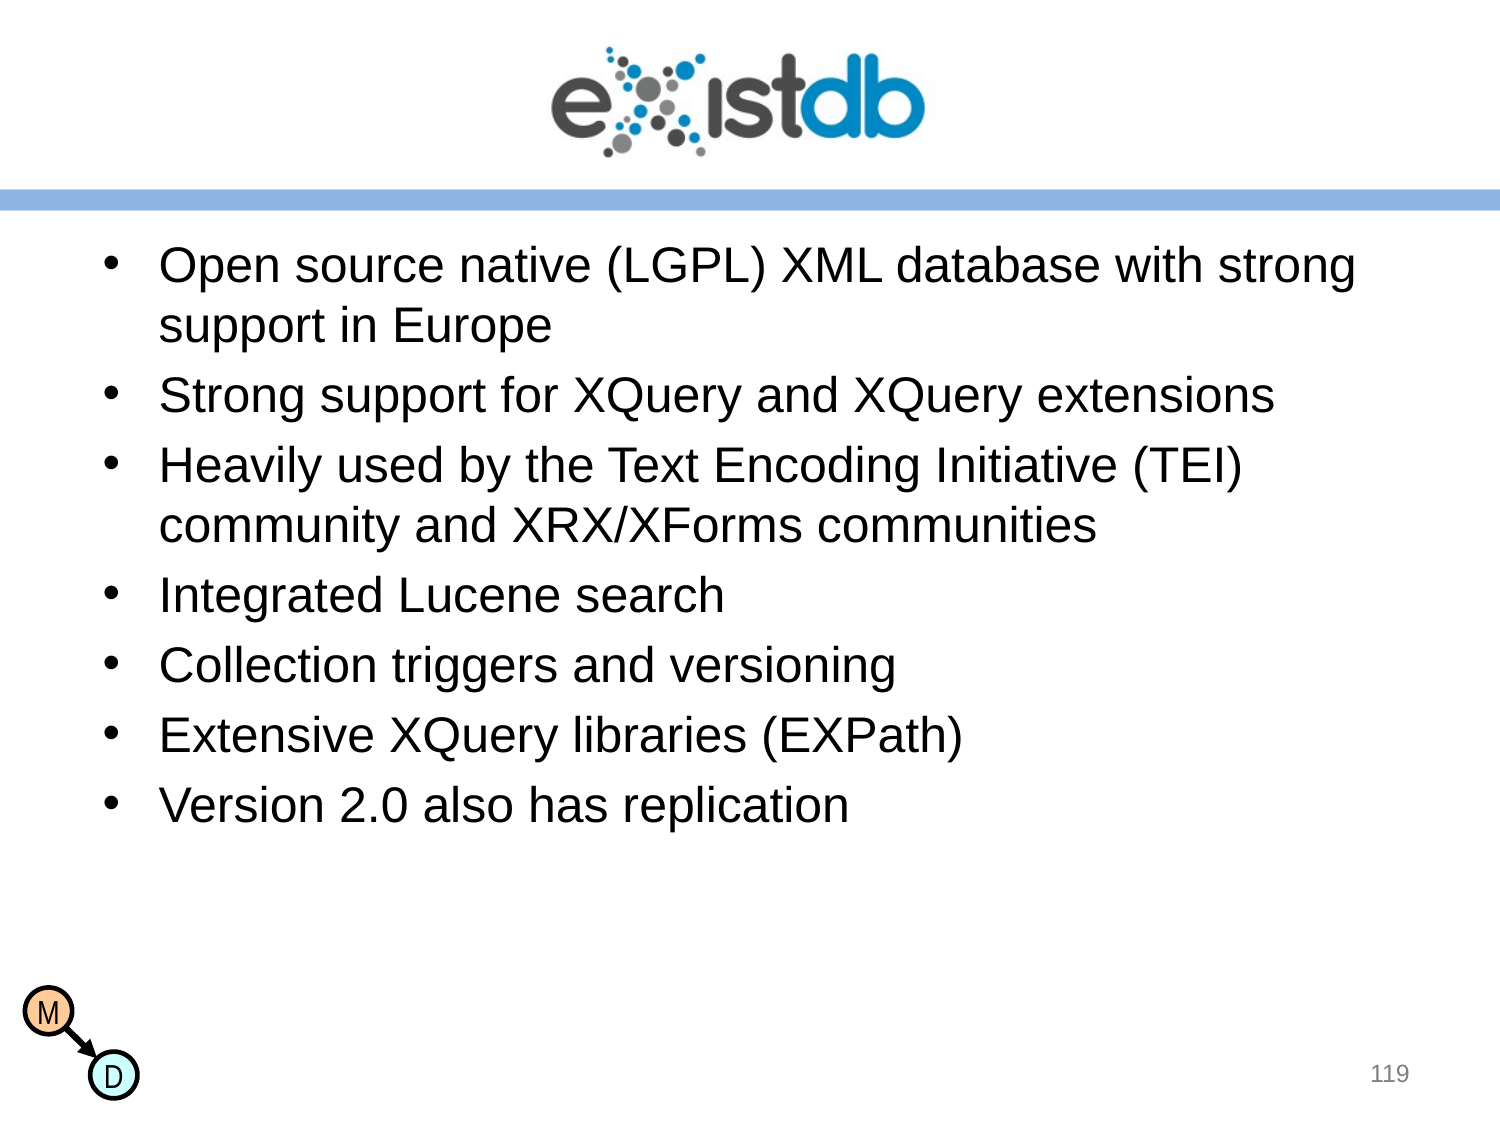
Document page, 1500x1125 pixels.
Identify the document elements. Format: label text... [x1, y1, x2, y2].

list Open source native (LGPL) XML database with strong support in Europe Strong support for XQuery and XQuery extensions Heavily used by the Text Encoding Initiative (TEI) community and XRX/XForms communities Integrated Lucene search Collection triggers and versioning Extensive XQuery libraries (EXPath) Version 2.0 also has replication [87, 224, 1438, 1018]
picture [537, 24, 938, 184]
title eXist [75, 0, 1425, 188]
slide_number 119 [1337, 1042, 1425, 1103]
